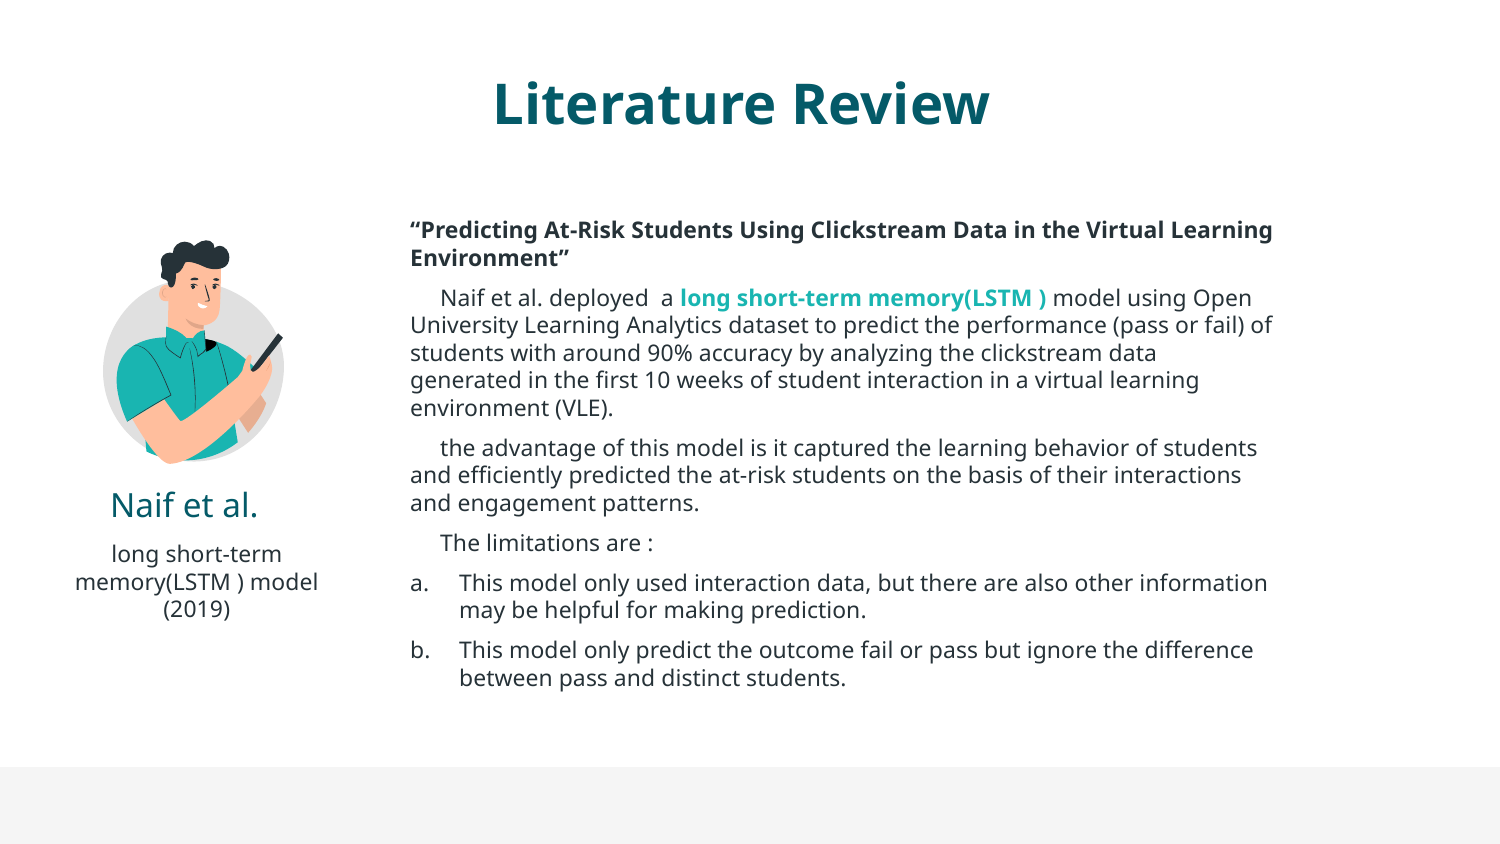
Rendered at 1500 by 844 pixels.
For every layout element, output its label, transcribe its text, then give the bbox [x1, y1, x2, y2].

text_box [98, 240, 284, 465]
title Literature Review [109, 76, 1374, 129]
list “Predicting At-Risk Students Using Clickstream Data in the Virtual Learning Environment” Naif et al. deployed a long short-term memory(LSTM ) model using Open University Learning Analytics dataset to predict the performance (pass or fail) of students with around 90% accuracy by analyzing the clickstream data generated in the first 10 weeks of student interaction in a virtual learning environment (VLE). the advantage of this model is it captured the learning behavior of students and efficiently predicted the at-risk students on the basis of their interactions and engagement patterns. The limitations are : This model only used interaction data, but there are also other information may be helpful for making prediction. This model only predict the outcome fail or pass but ignore the difference between pass and distinct students. [369, 129, 1290, 706]
text_box Naif et al. [46, 469, 332, 523]
text_box long short-term memory(LSTM ) model (2019) [57, 524, 336, 665]
